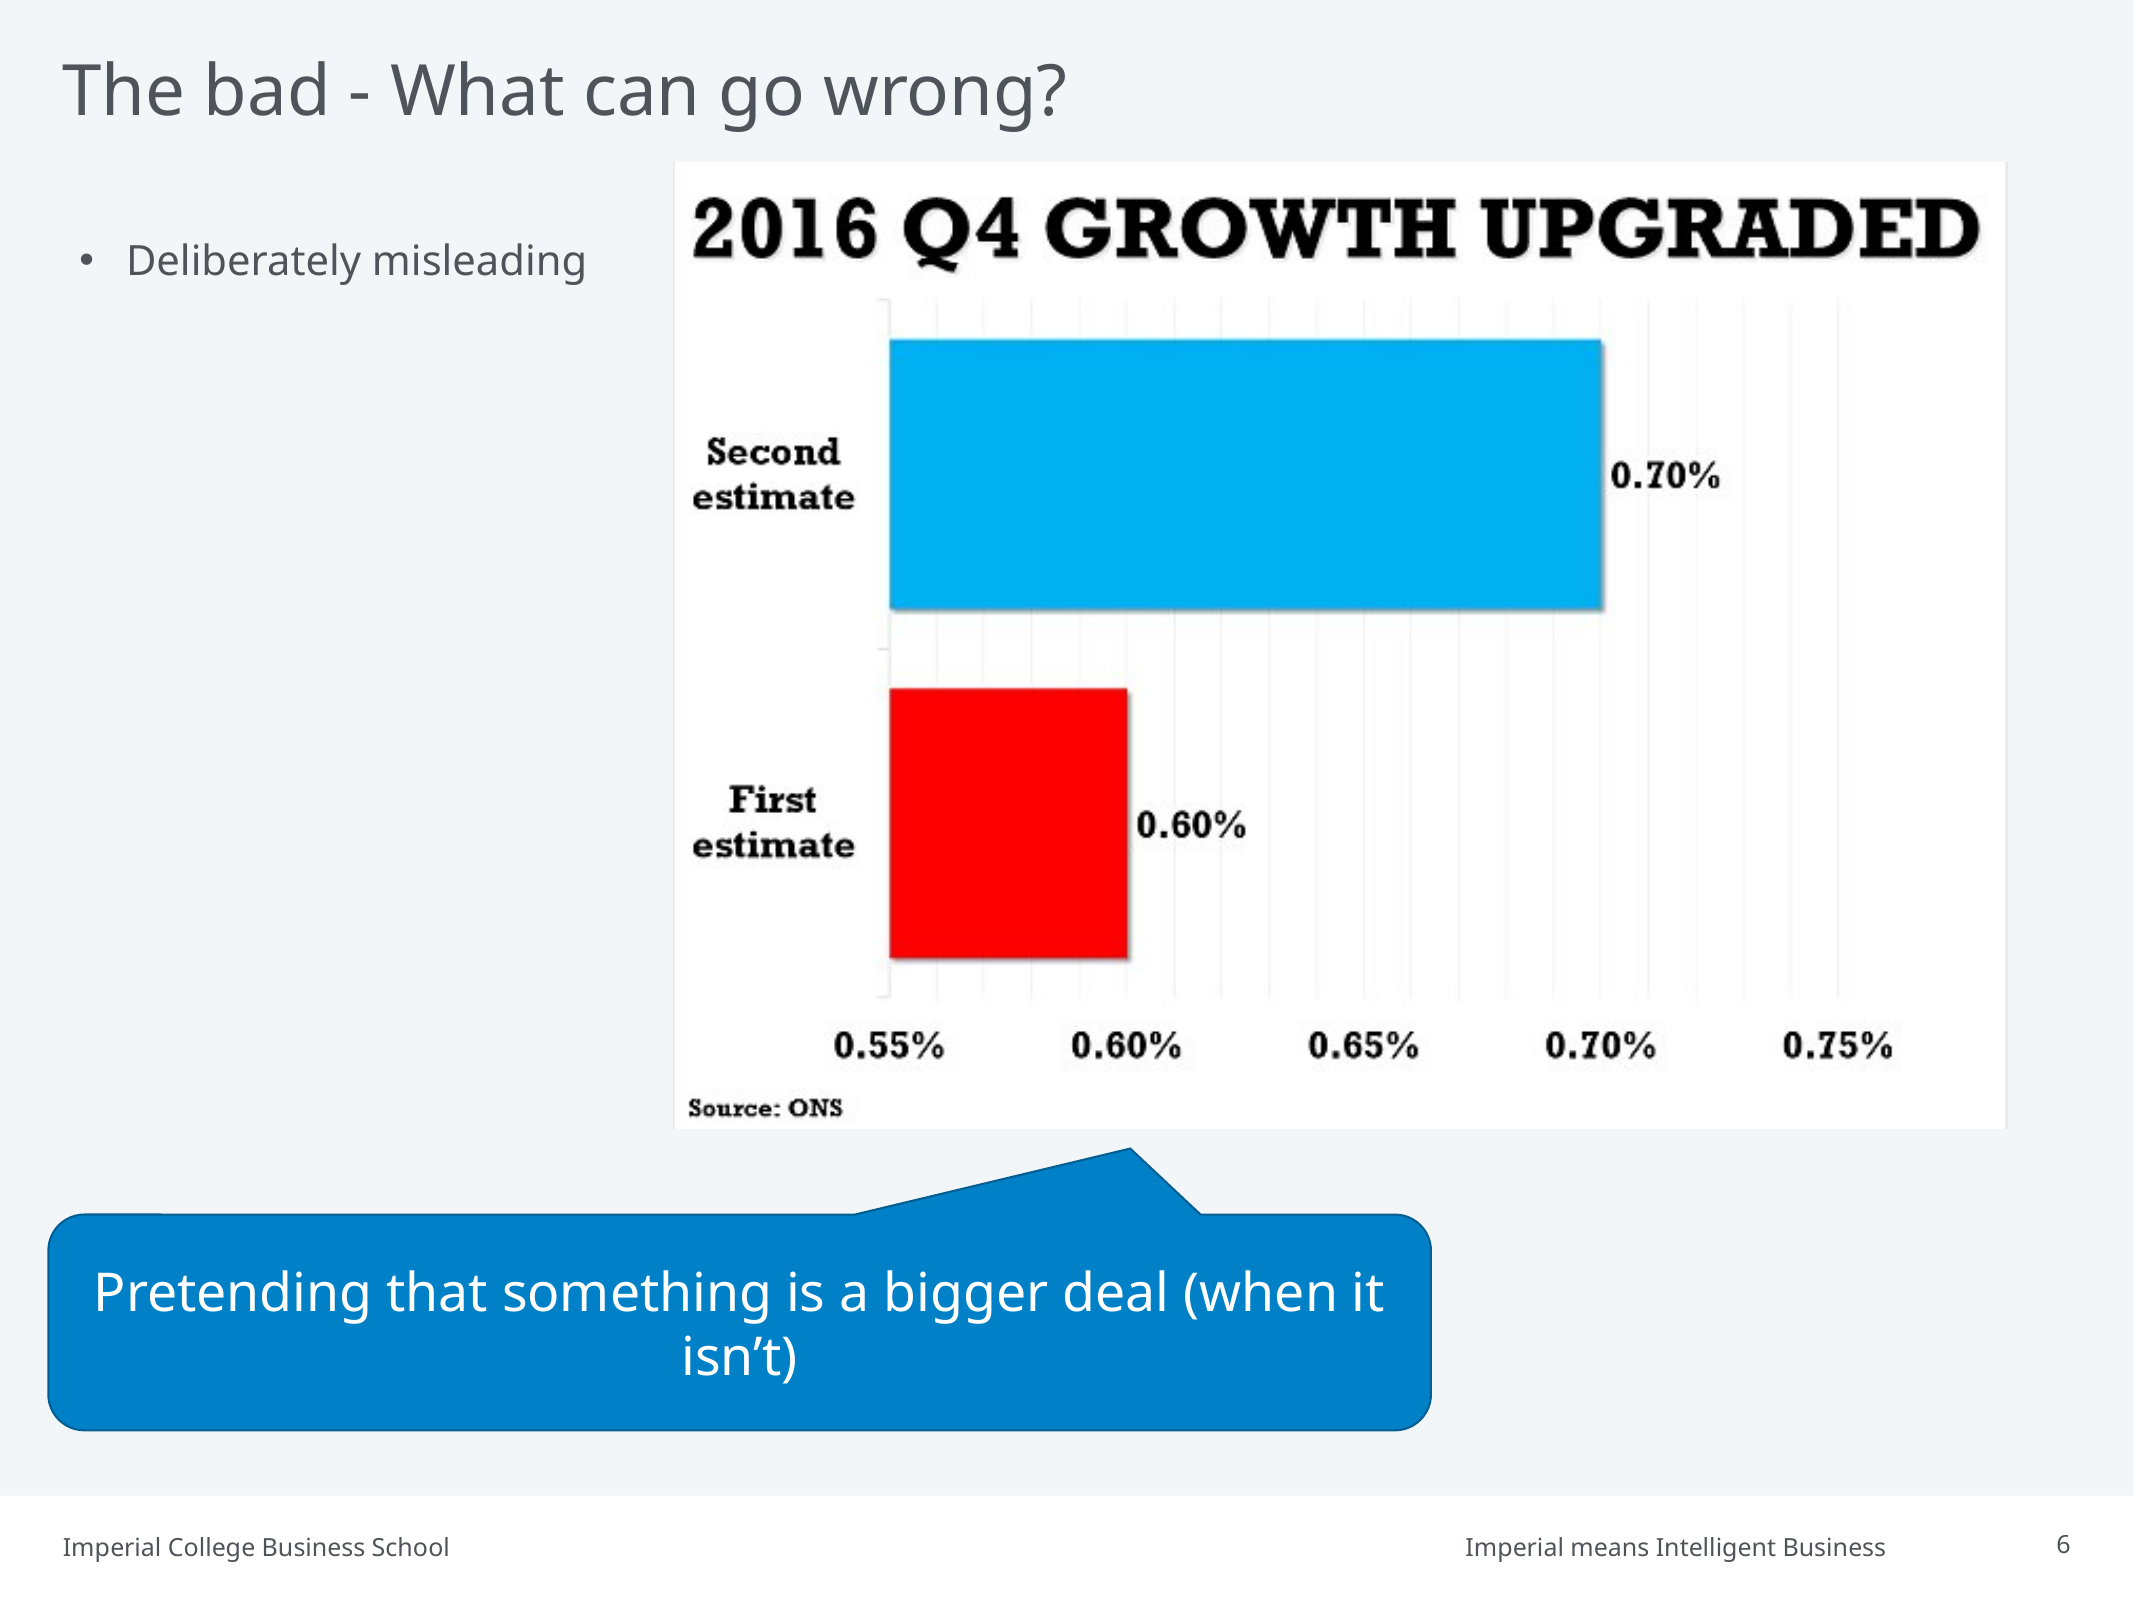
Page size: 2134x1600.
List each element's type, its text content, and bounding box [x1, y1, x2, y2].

text_box Pretending that something is a bigger deal (when it isn’t) [47, 1147, 1432, 1432]
title The bad - What can go wrong? [62, 50, 2071, 195]
picture [673, 162, 2008, 1129]
text_box Deliberately misleading [79, 233, 673, 285]
